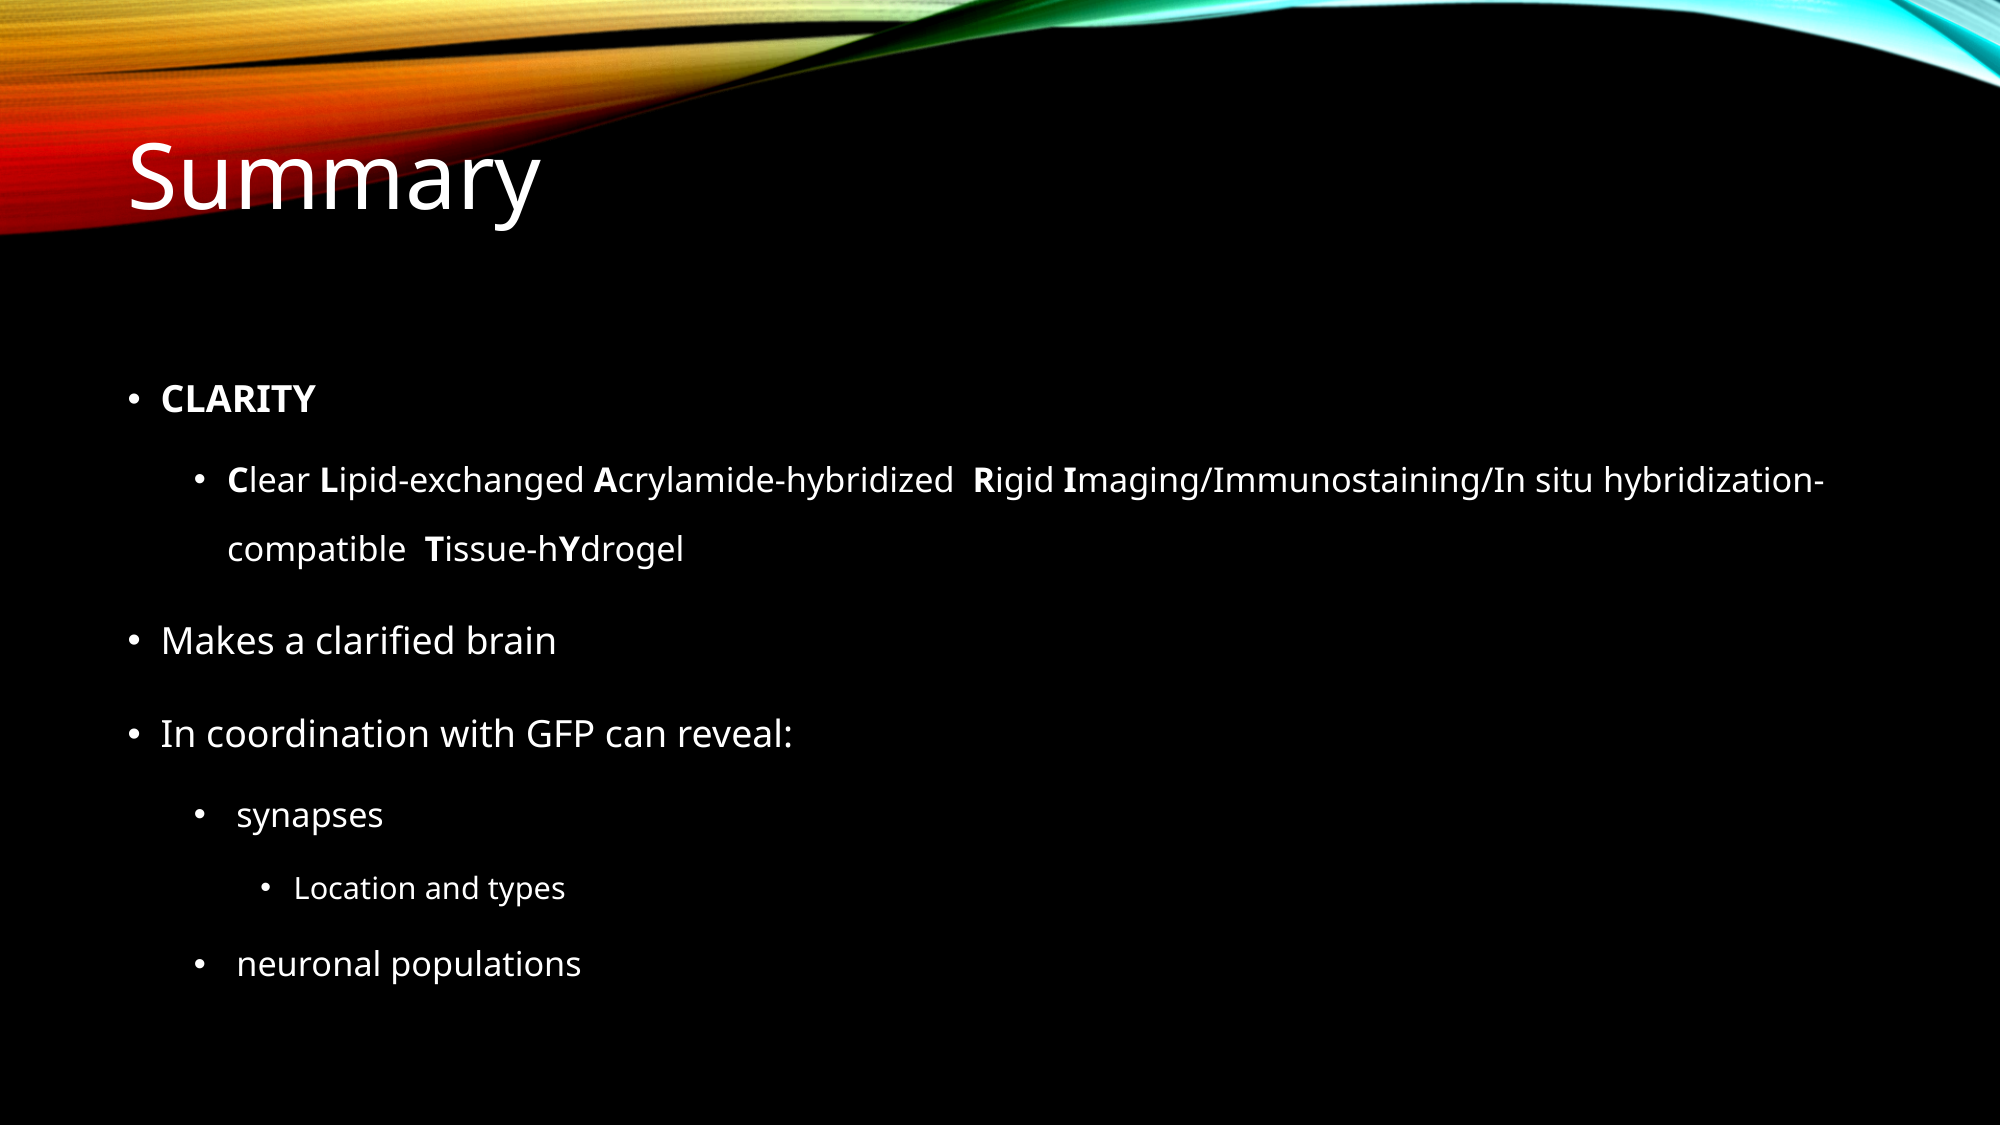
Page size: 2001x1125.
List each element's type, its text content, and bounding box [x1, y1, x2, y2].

text_box Summary [112, 110, 652, 235]
picture [0, 0, 2000, 237]
list CLARITY Clear Lipid-exchanged Acrylamide-hybridized Rigid Imaging/Immunostaining/In situ hybridization-compatible Tissue-hYdrogel Makes a clarified brain In coordination with GFP can reveal: synapses Location and types neuronal populations [112, 339, 1888, 1000]
